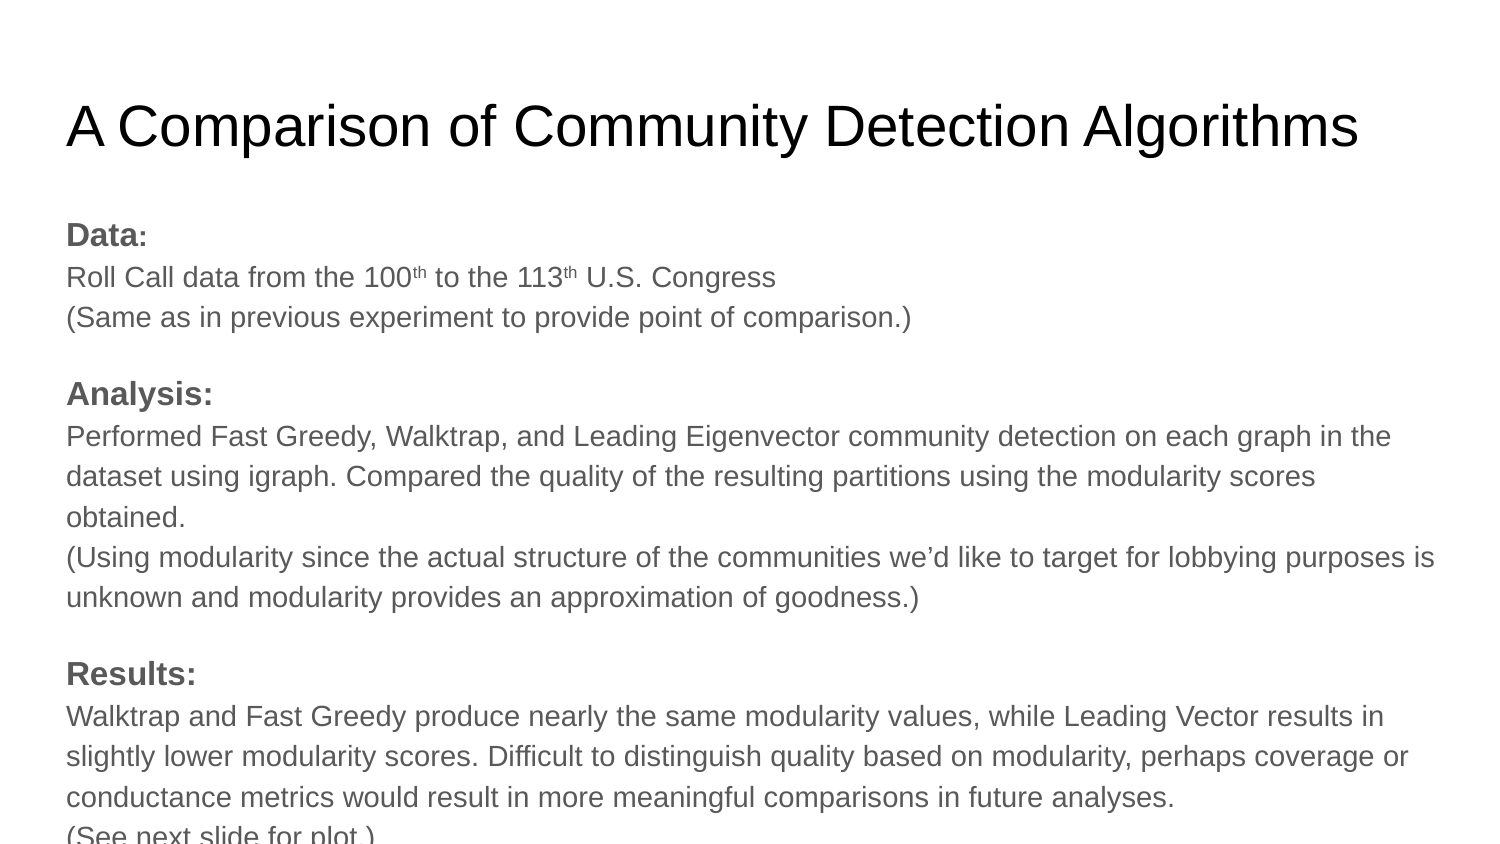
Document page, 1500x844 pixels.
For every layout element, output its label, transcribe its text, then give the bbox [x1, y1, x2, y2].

list Data: Roll Call data from the 100th to the 113th U.S. Congress (Same as in previous experiment to provide point of comparison.) Analysis: Performed Fast Greedy, Walktrap, and Leading Eigenvector community detection on each graph in the dataset using igraph. Compared the quality of the resulting partitions using the modularity scores obtained. (Using modularity since the actual structure of the communities we’d like to target for lobbying purposes is unknown and modularity provides an approximation of goodness.) Results: Walktrap and Fast Greedy produce nearly the same modularity values, while Leading Vector results in slightly lower modularity scores. Difficult to distinguish quality based on modularity, perhaps coverage or conductance metrics would result in more meaningful comparisons in future analyses. (See next slide for plot.) [51, 191, 1459, 825]
title A Comparison of Community Detection Algorithms [51, 72, 1449, 167]
